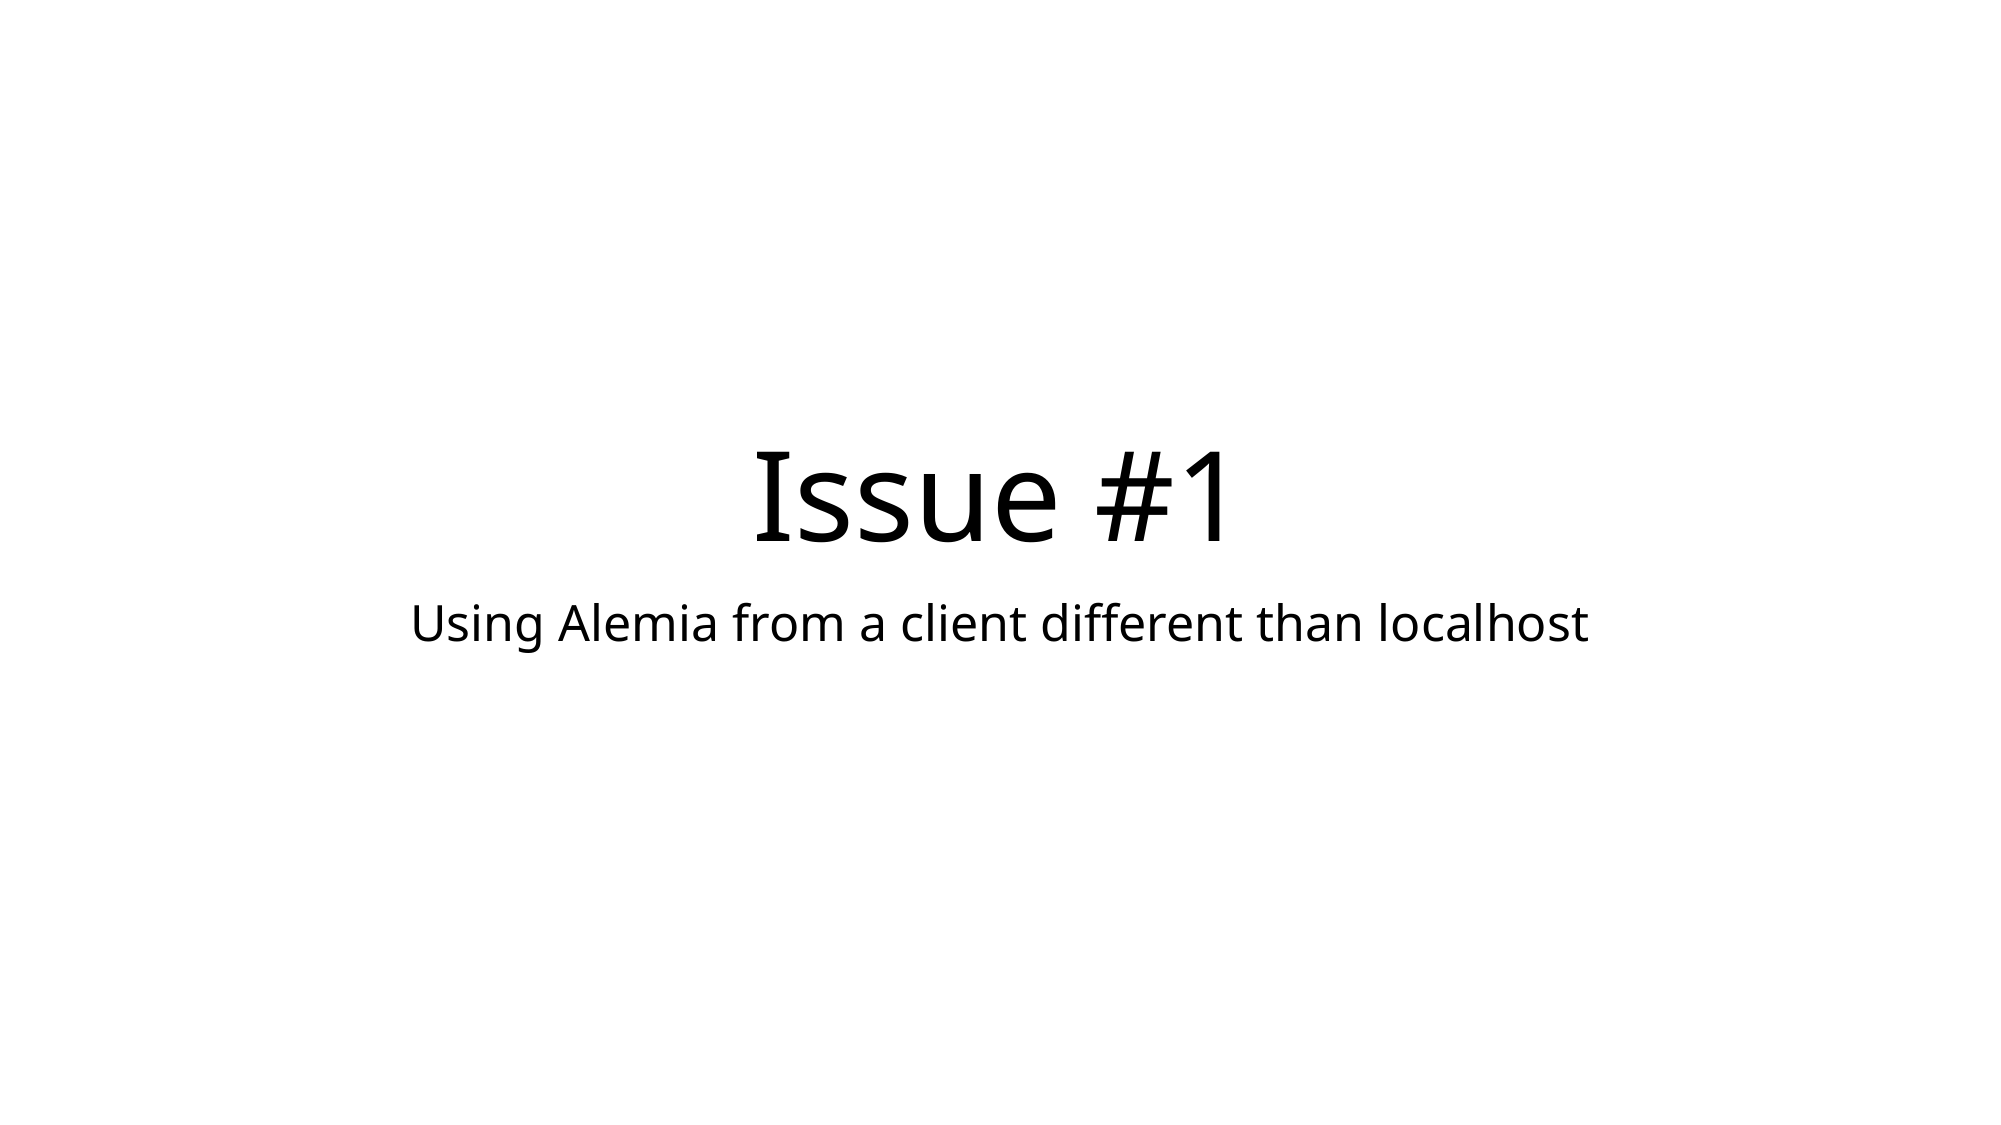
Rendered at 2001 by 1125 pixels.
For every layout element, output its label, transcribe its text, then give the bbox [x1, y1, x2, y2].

title Issue #1 [249, 184, 1750, 576]
subtitle Using Alemia from a client different than localhost [249, 590, 1750, 863]
